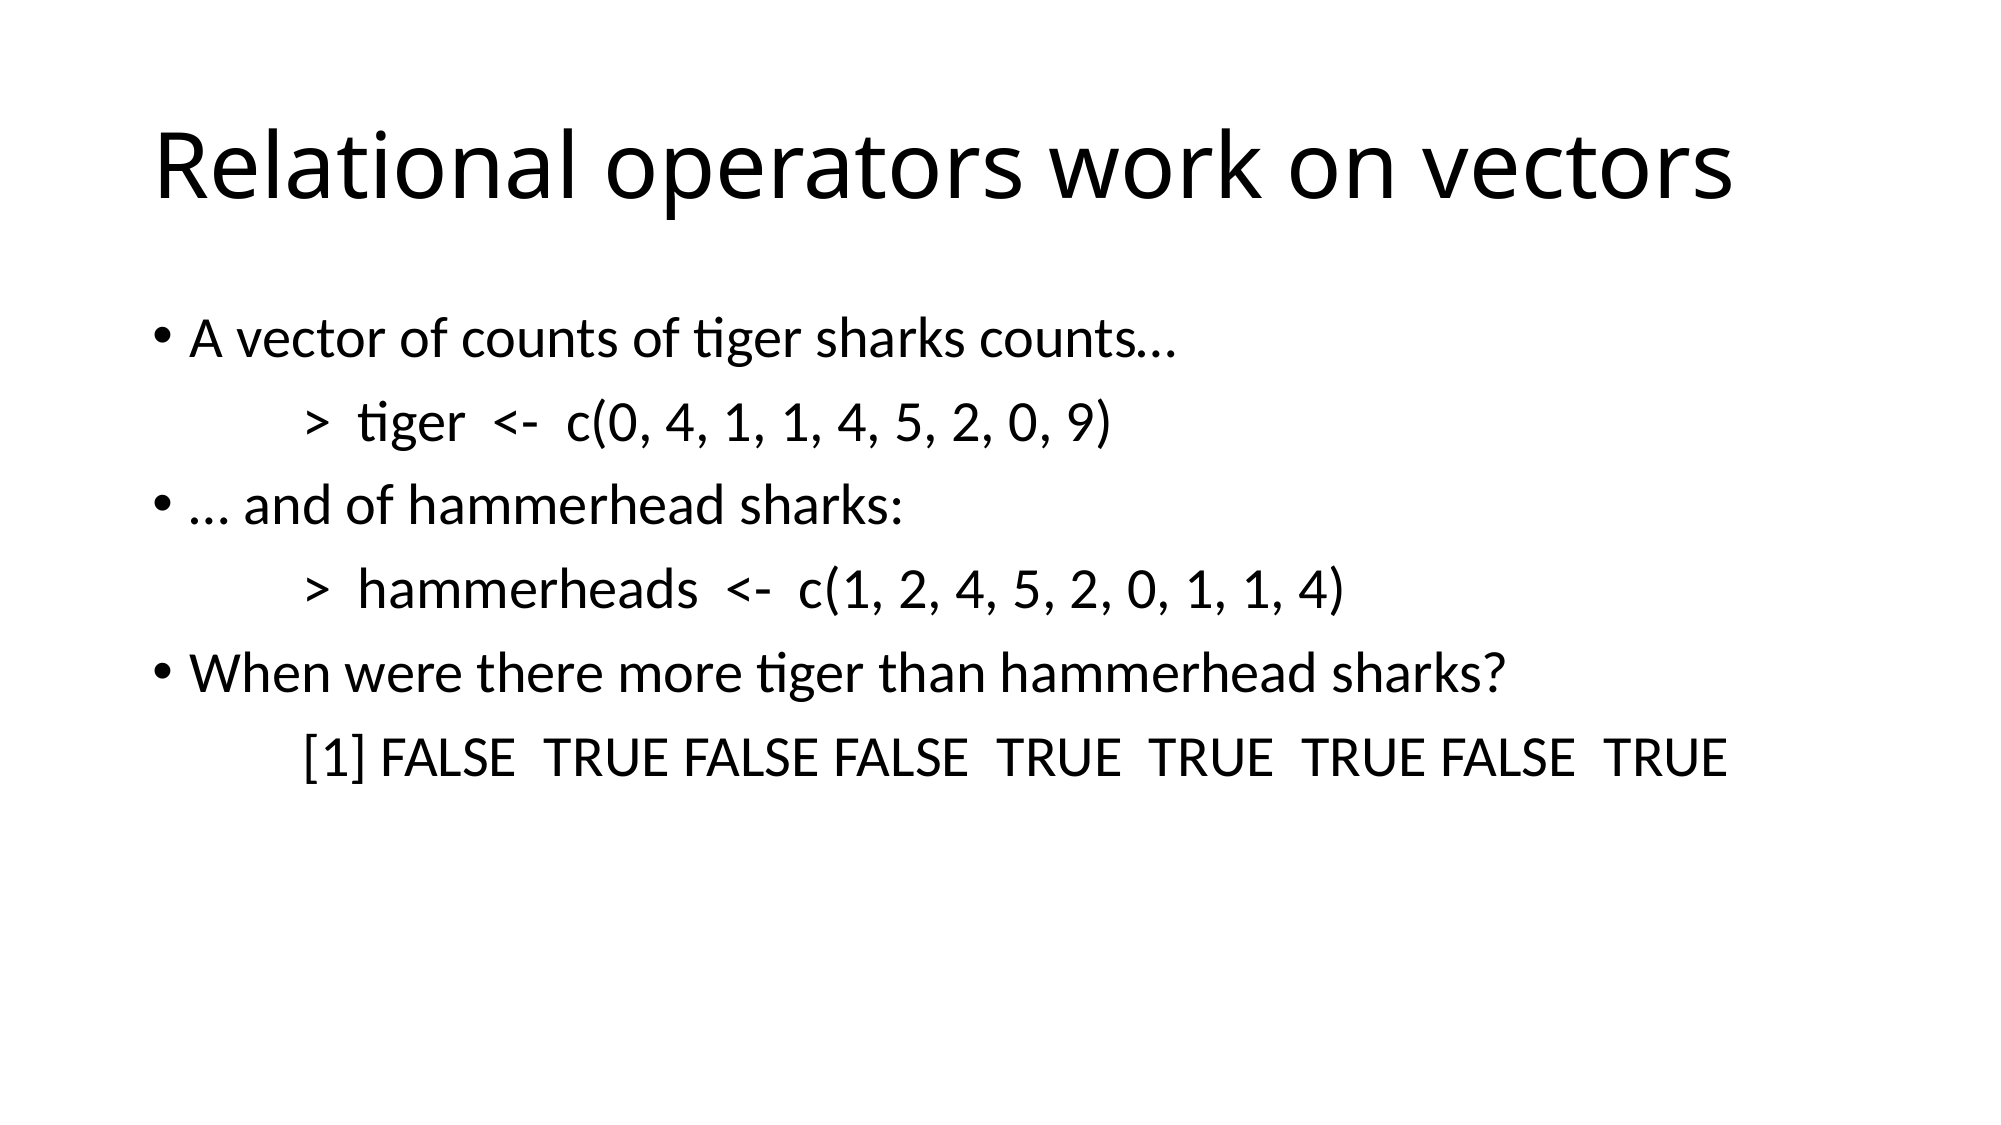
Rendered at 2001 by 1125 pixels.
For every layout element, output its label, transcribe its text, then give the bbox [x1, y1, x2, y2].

title Relational operators work on vectors [137, 59, 1863, 278]
list A vector of counts of tiger sharks counts… > tiger <- c(0, 4, 1, 1, 4, 5, 2, 0, 9) … and of hammerhead sharks: > hammerheads <- c(1, 2, 4, 5, 2, 0, 1, 1, 4) When were there more tiger than hammerhead sharks? [1] FALSE TRUE FALSE FALSE TRUE TRUE TRUE FALSE TRUE [137, 299, 1863, 1014]
